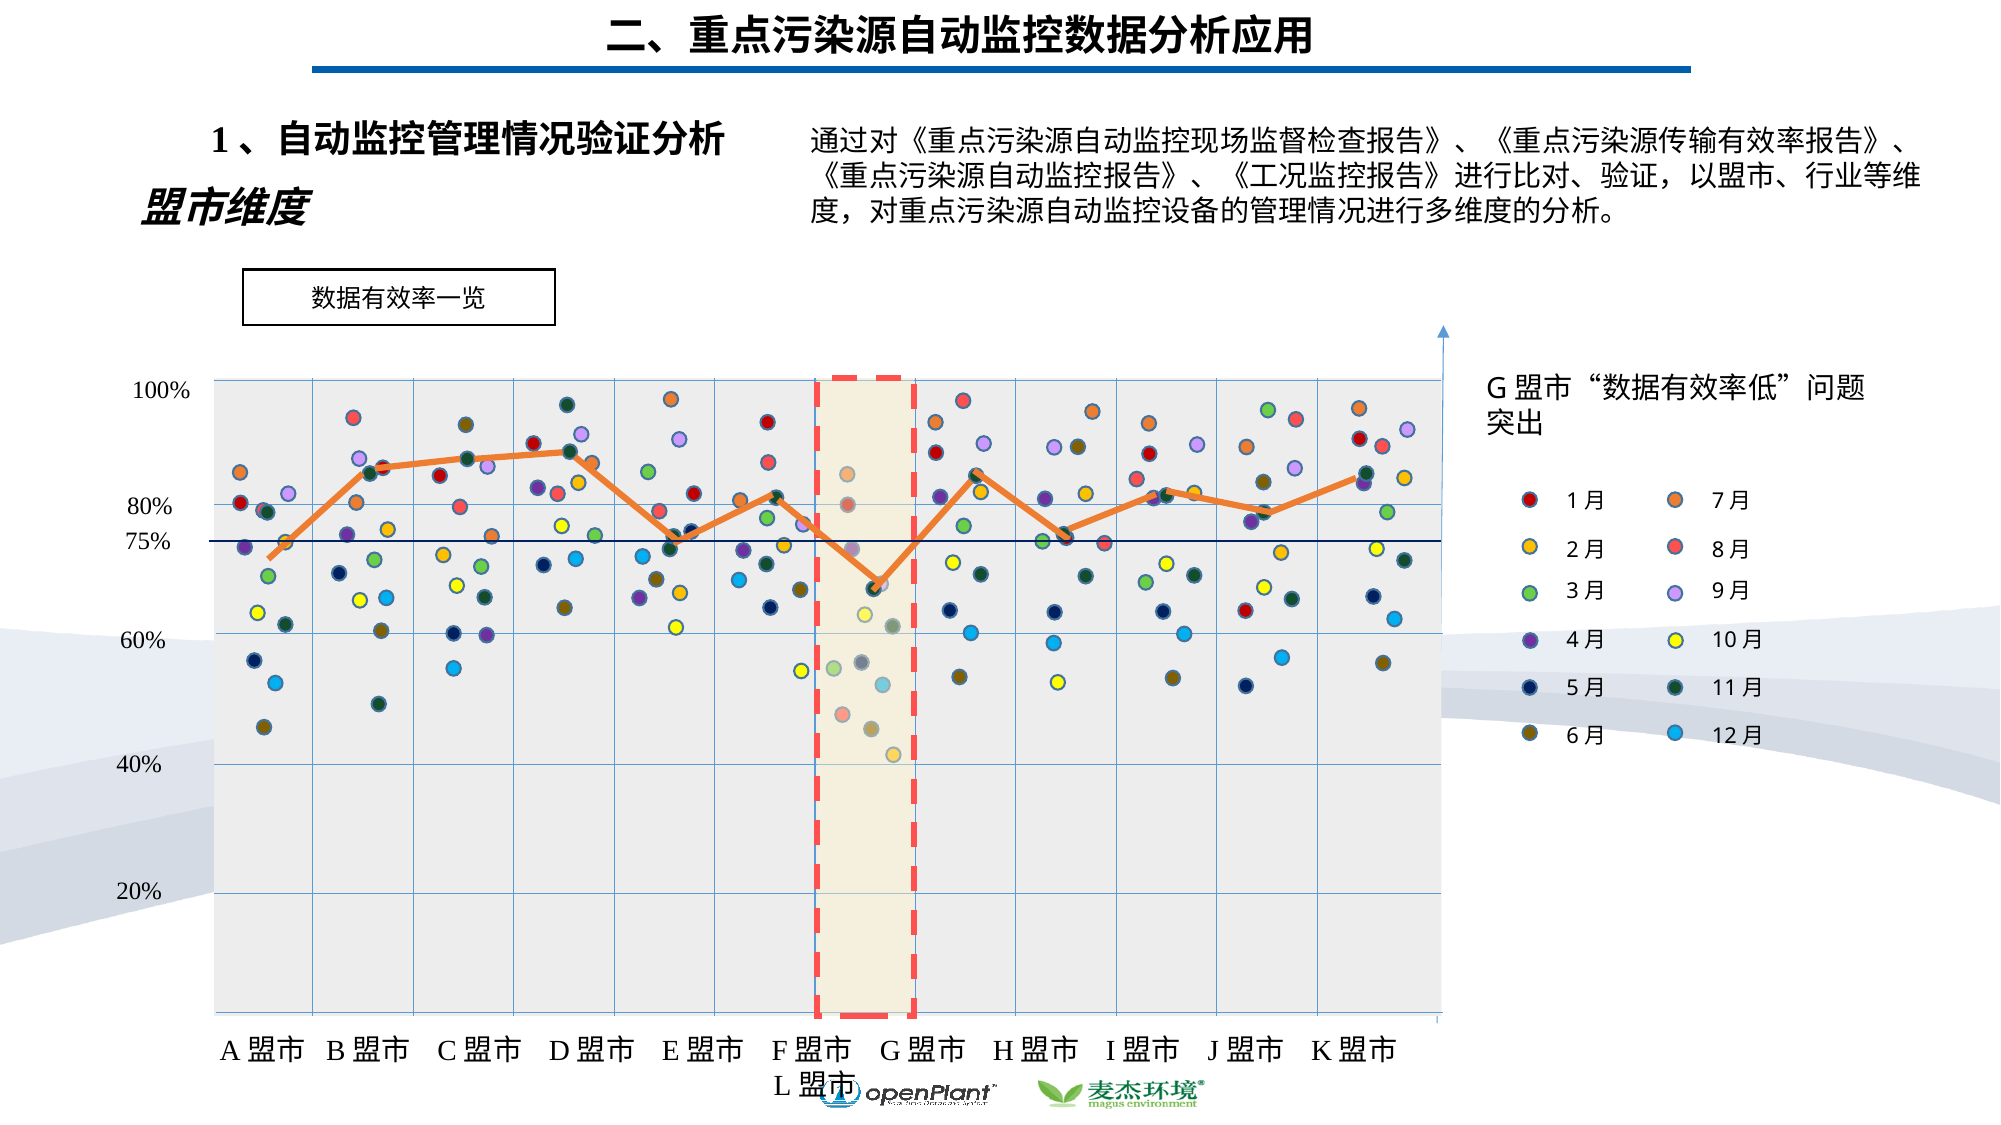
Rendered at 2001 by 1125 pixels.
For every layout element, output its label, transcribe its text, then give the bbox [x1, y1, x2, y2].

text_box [69, 362, 1888, 1075]
text_box 数据有效率一览 [242, 268, 556, 326]
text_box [1437, 325, 1444, 362]
text_box 盟市维度 [125, 173, 543, 238]
text_box 通过对《重点污染源自动监控现场监督检查报告》、《重点污染源传输有效率报告》、《重点污染源自动监控报告》、《工况监控报告》进行比对、验证，以盟市、行业等维度，对重点污染源自动监控设备的管理情况进行多维度的分析。 [795, 114, 1957, 235]
text_box 二、重点污染源自动监控数据分析应用 [393, 7, 1527, 68]
text_box 1、自动监控管理情况验证分析 [195, 107, 741, 168]
picture [0, 0, 2000, 1125]
